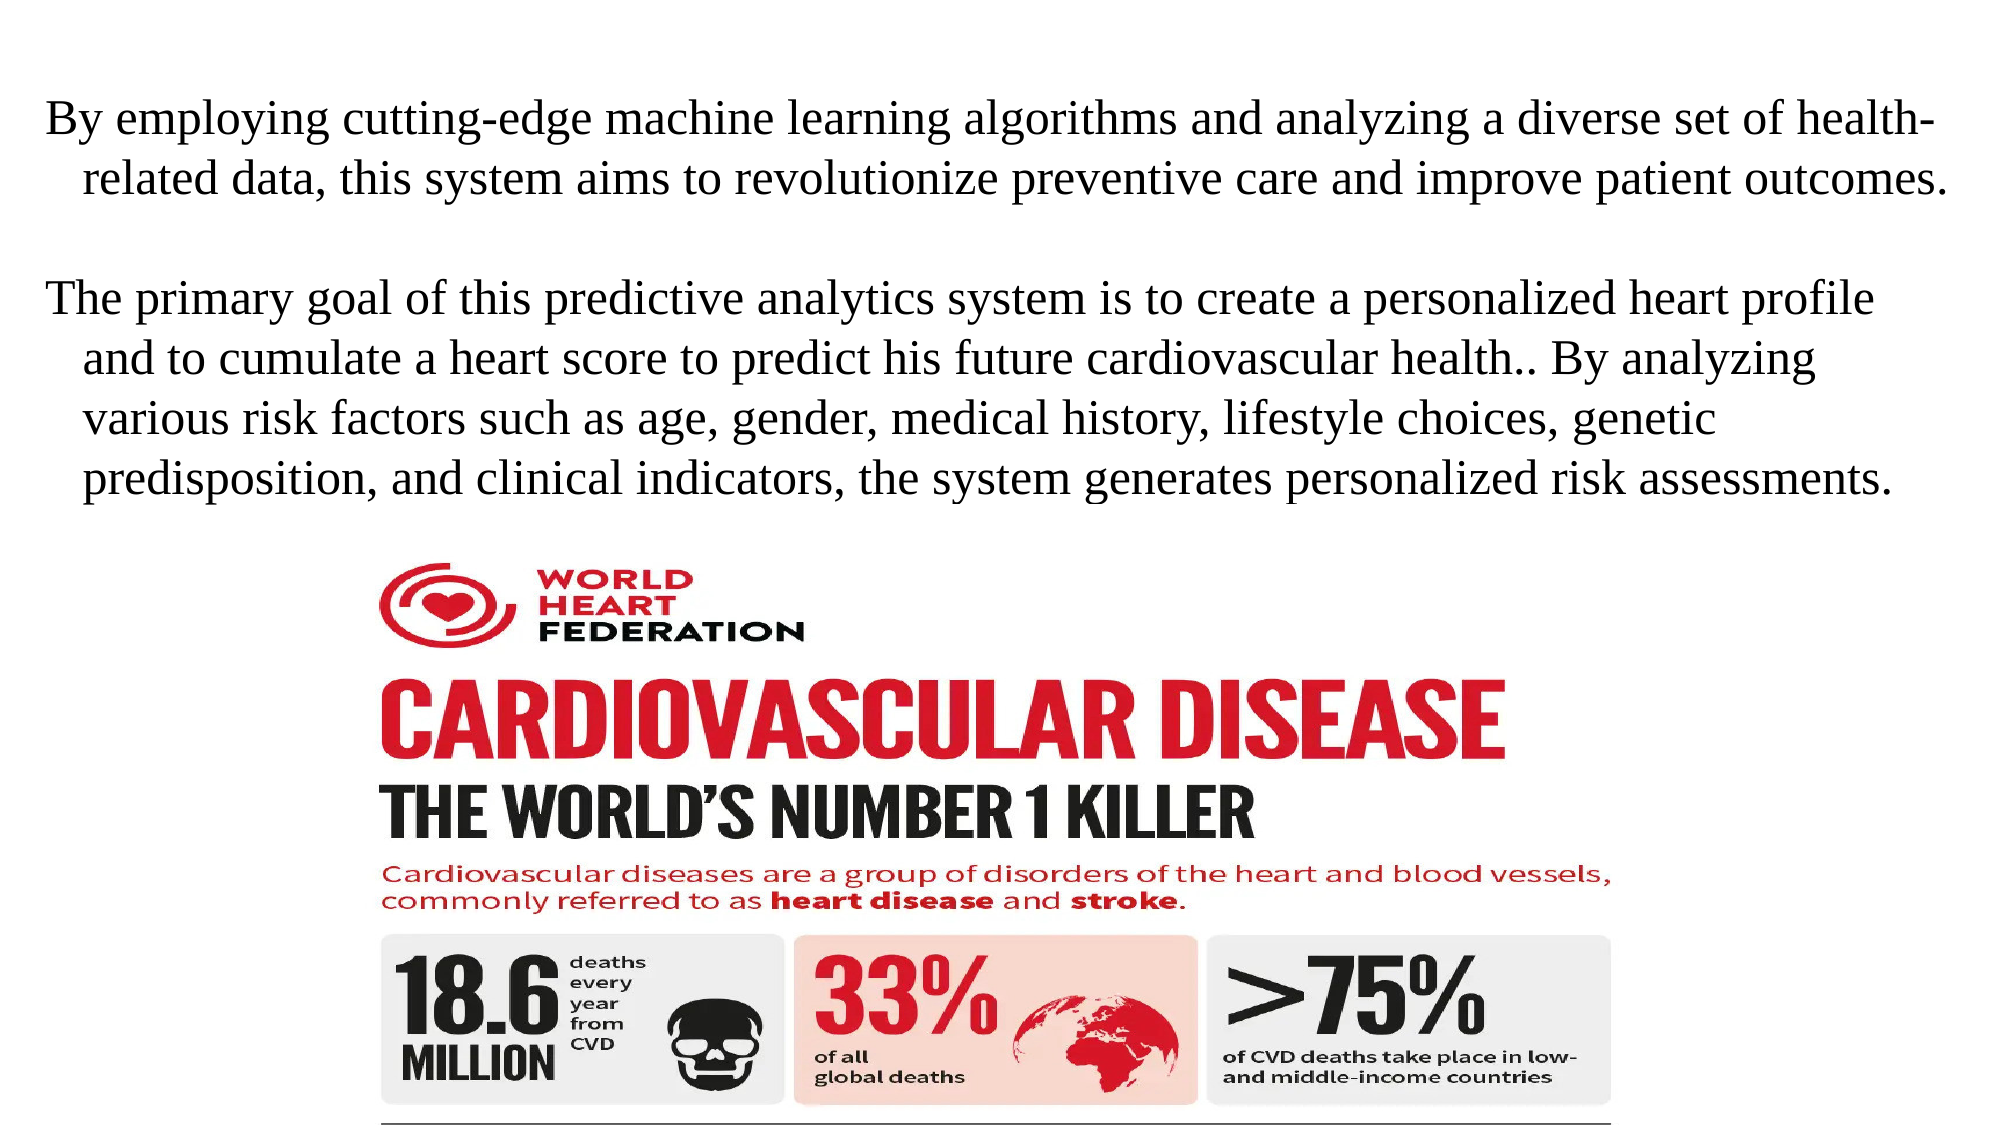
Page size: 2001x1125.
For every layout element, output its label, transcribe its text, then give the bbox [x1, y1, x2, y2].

subtitle By employing cutting-edge machine learning algorithms and analyzing a diverse set of health-related data, this system aims to revolutionize preventive care and improve patient outcomes. The primary goal of this predictive analytics system is to create a personalized heart profile and to cumulate a heart score to predict his future cardiovascular health.. By analyzing various risk factors such as age, gender, medical history, lifestyle choices, genetic predisposition, and clinical indicators, the system generates personalized risk assessments. [24, 64, 1975, 263]
picture [287, 499, 1725, 1125]
